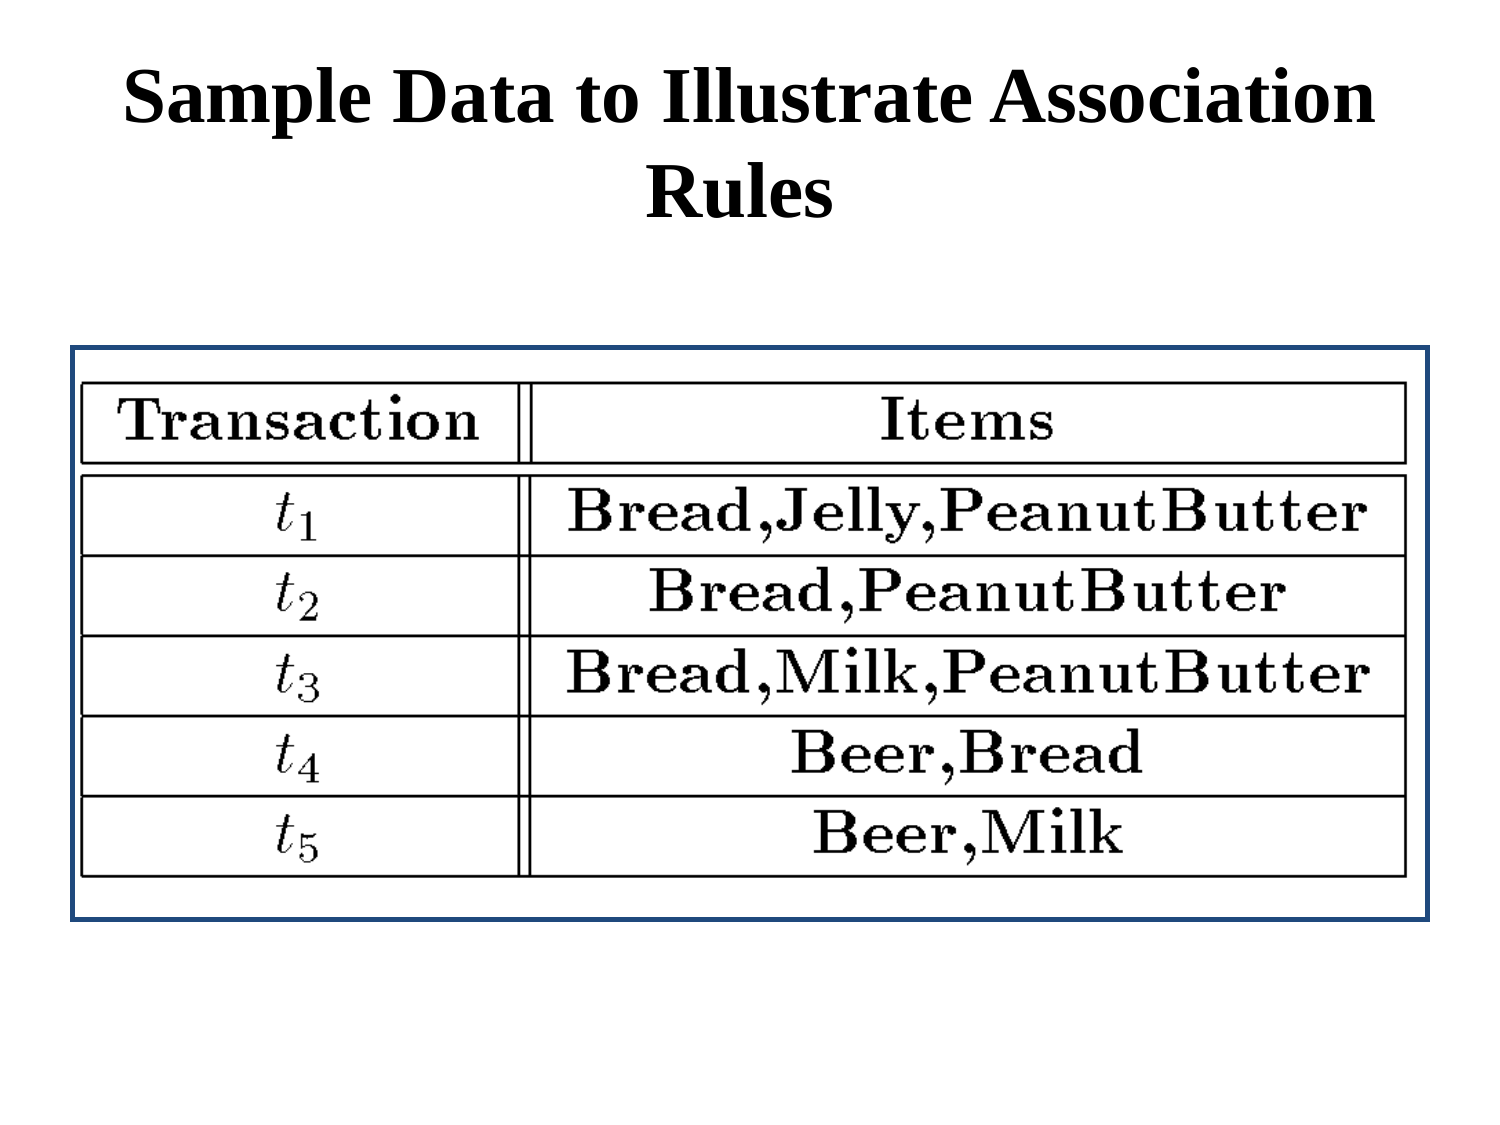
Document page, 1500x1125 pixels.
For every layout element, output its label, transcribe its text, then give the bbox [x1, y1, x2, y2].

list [74, 350, 1426, 918]
title Sample Data to Illustrate Association Rules [75, 45, 1425, 233]
